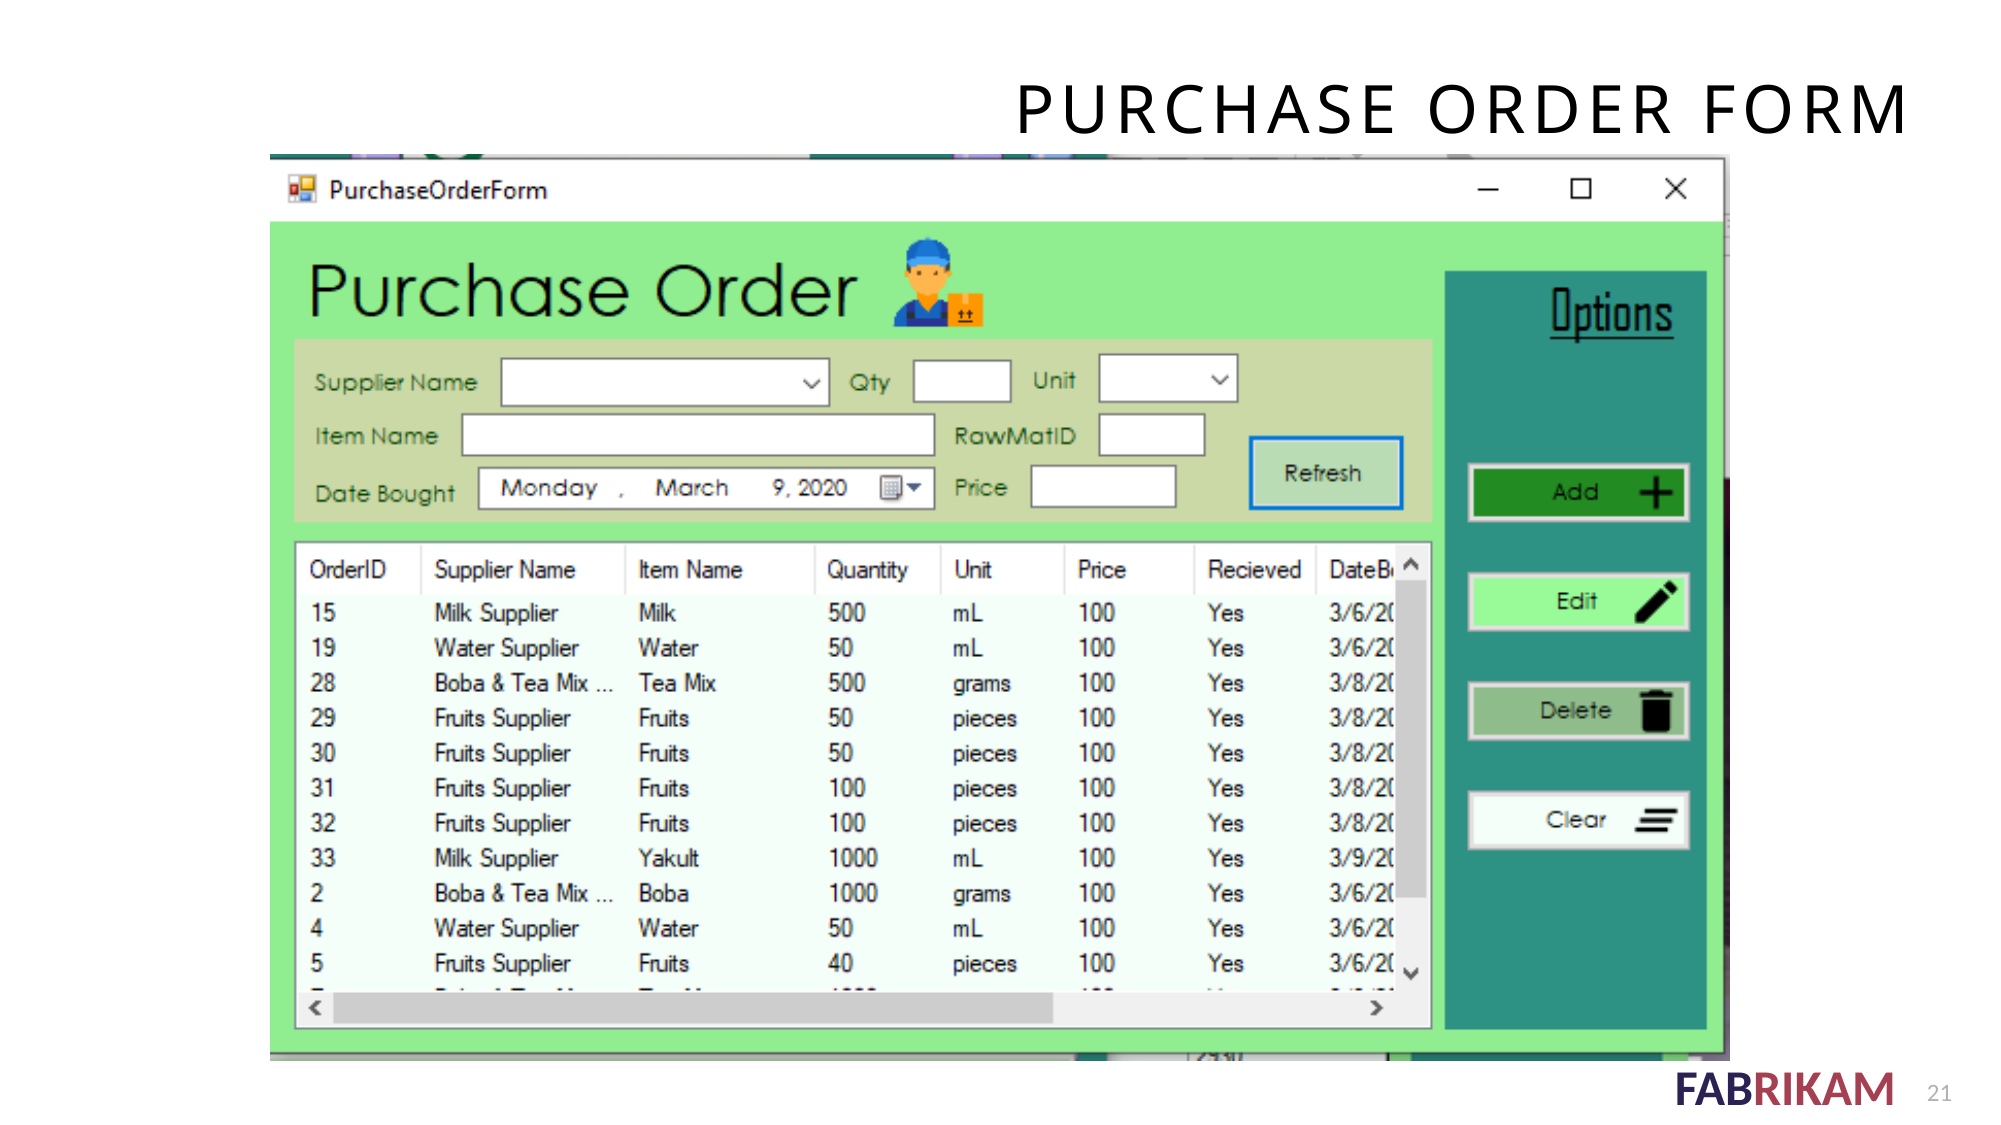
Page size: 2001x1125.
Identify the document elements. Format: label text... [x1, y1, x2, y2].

slide_number 21 [1894, 1061, 1968, 1121]
title Purchase order form [1014, 59, 1938, 154]
picture [270, 154, 1730, 1062]
